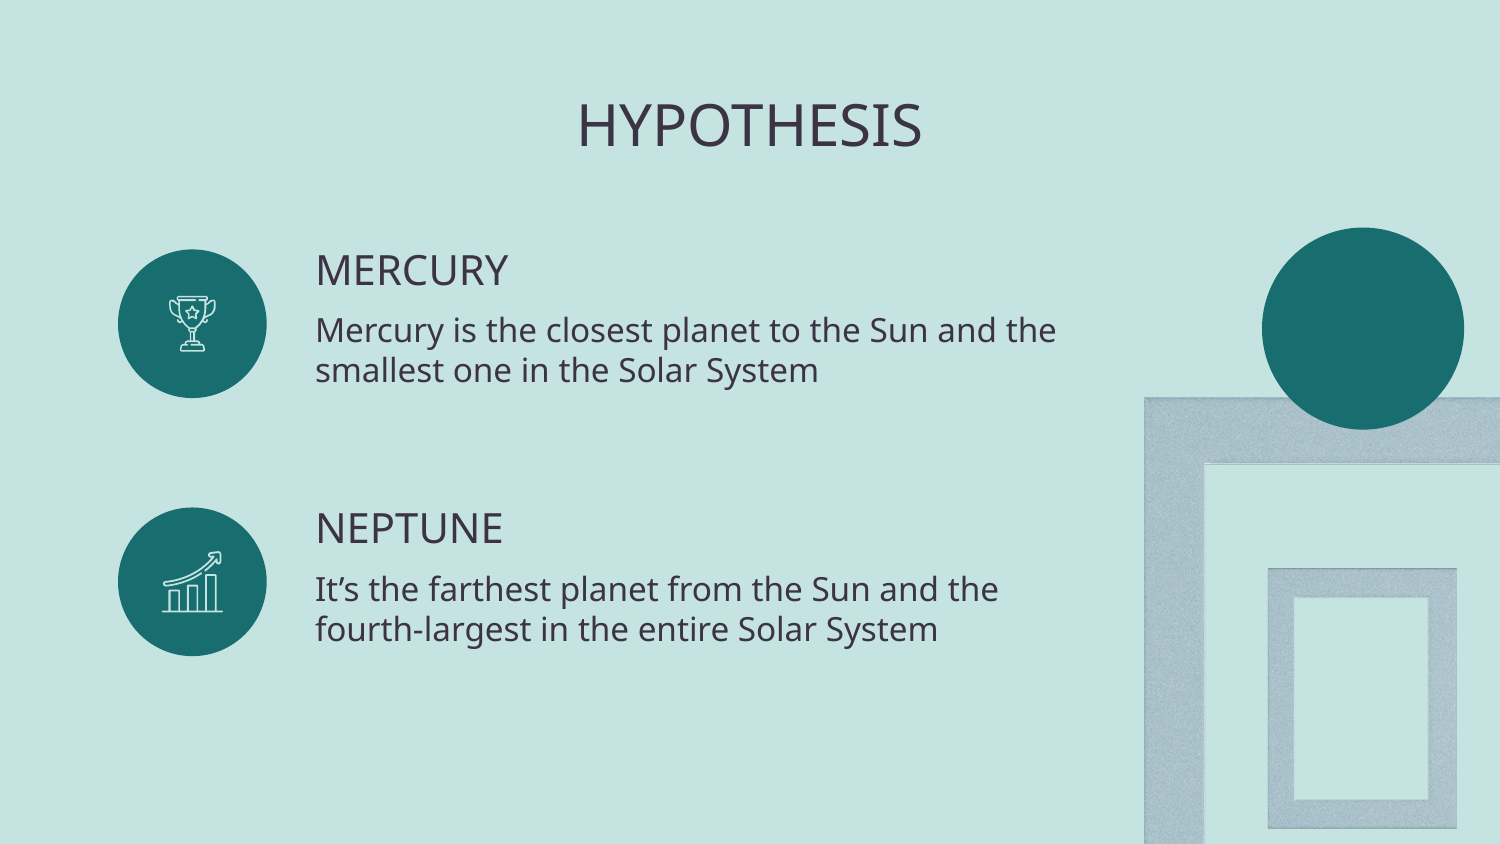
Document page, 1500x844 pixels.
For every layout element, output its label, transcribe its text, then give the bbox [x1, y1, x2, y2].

subtitle It’s the farthest planet from the Sun and the fourth-largest in the entire Solar System [300, 552, 1089, 672]
subtitle Mercury is the closest planet to the Sun and the smallest one in the Solar System [300, 294, 1098, 414]
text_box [168, 295, 216, 352]
picture [1094, 397, 1500, 844]
text_box [117, 507, 267, 657]
subtitle NEPTUNE [300, 492, 1089, 552]
text_box [1262, 227, 1465, 430]
title HYPOTHESIS [118, 72, 1382, 167]
text_box [117, 249, 267, 399]
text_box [161, 550, 224, 613]
subtitle MERCURY [300, 234, 1098, 294]
